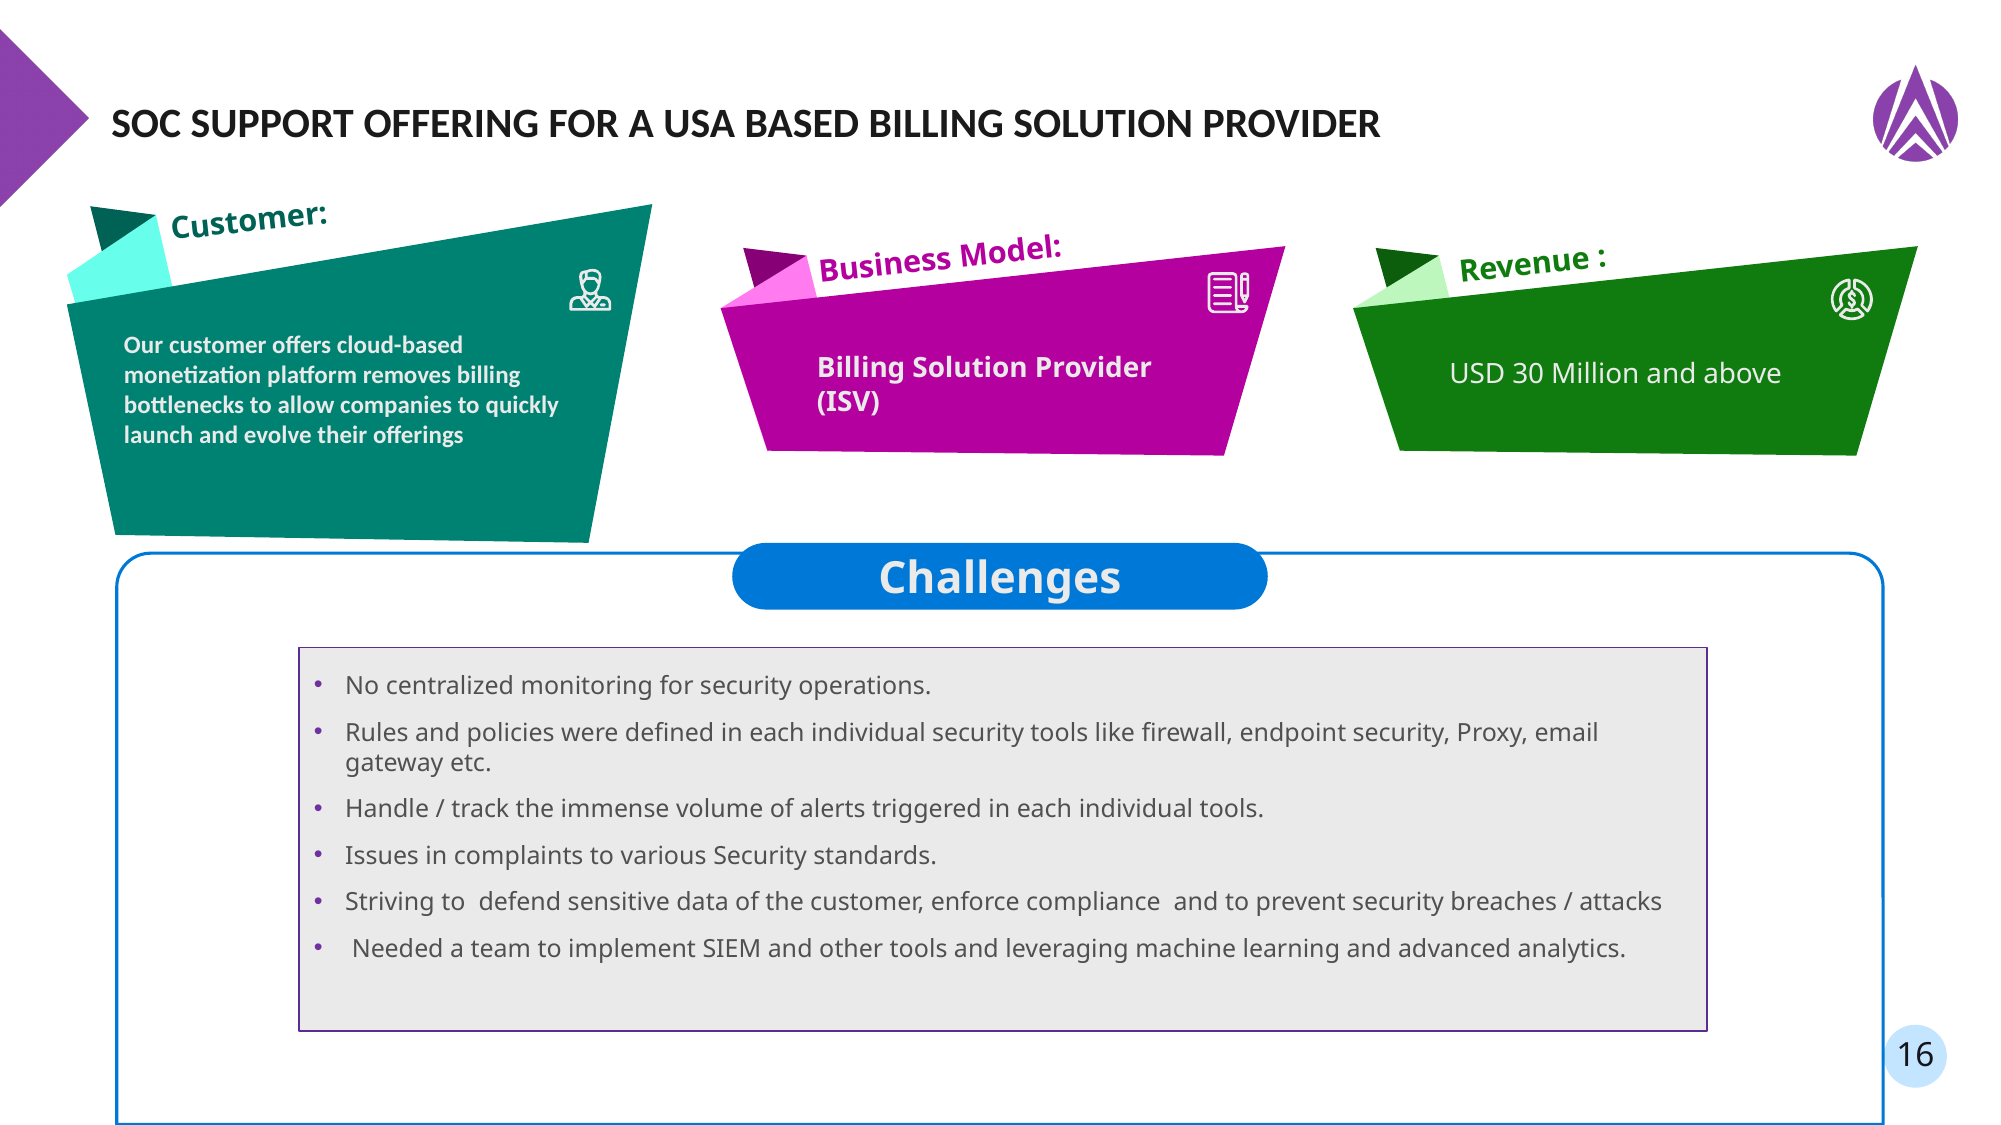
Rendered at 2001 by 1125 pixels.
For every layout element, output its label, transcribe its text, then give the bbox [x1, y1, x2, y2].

title SOC Support Offering for a USA Based Billing Solution Provider [111, 65, 1807, 140]
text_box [66, 192, 653, 544]
text_box Challenges [731, 542, 1269, 611]
picture [1873, 64, 1958, 162]
text_box [115, 552, 1884, 1125]
text_box No centralized monitoring for security operations. Rules and policies were defined in each individual security tools like firewall, endpoint security, Proxy, email gateway etc. Handle / track the immense volume of alerts triggered in each individual tools. Issues in complaints to various Security standards. Striving to defend sensitive data of the customer, enforce compliance and to prevent security breaches / attacks Needed a team to implement SIEM and other tools and leveraging machine learning and advanced analytics. [298, 647, 1708, 1032]
picture [0, 29, 89, 207]
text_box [1830, 278, 1874, 321]
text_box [1352, 236, 1919, 456]
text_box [1207, 271, 1250, 314]
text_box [720, 230, 1286, 456]
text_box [569, 268, 612, 311]
